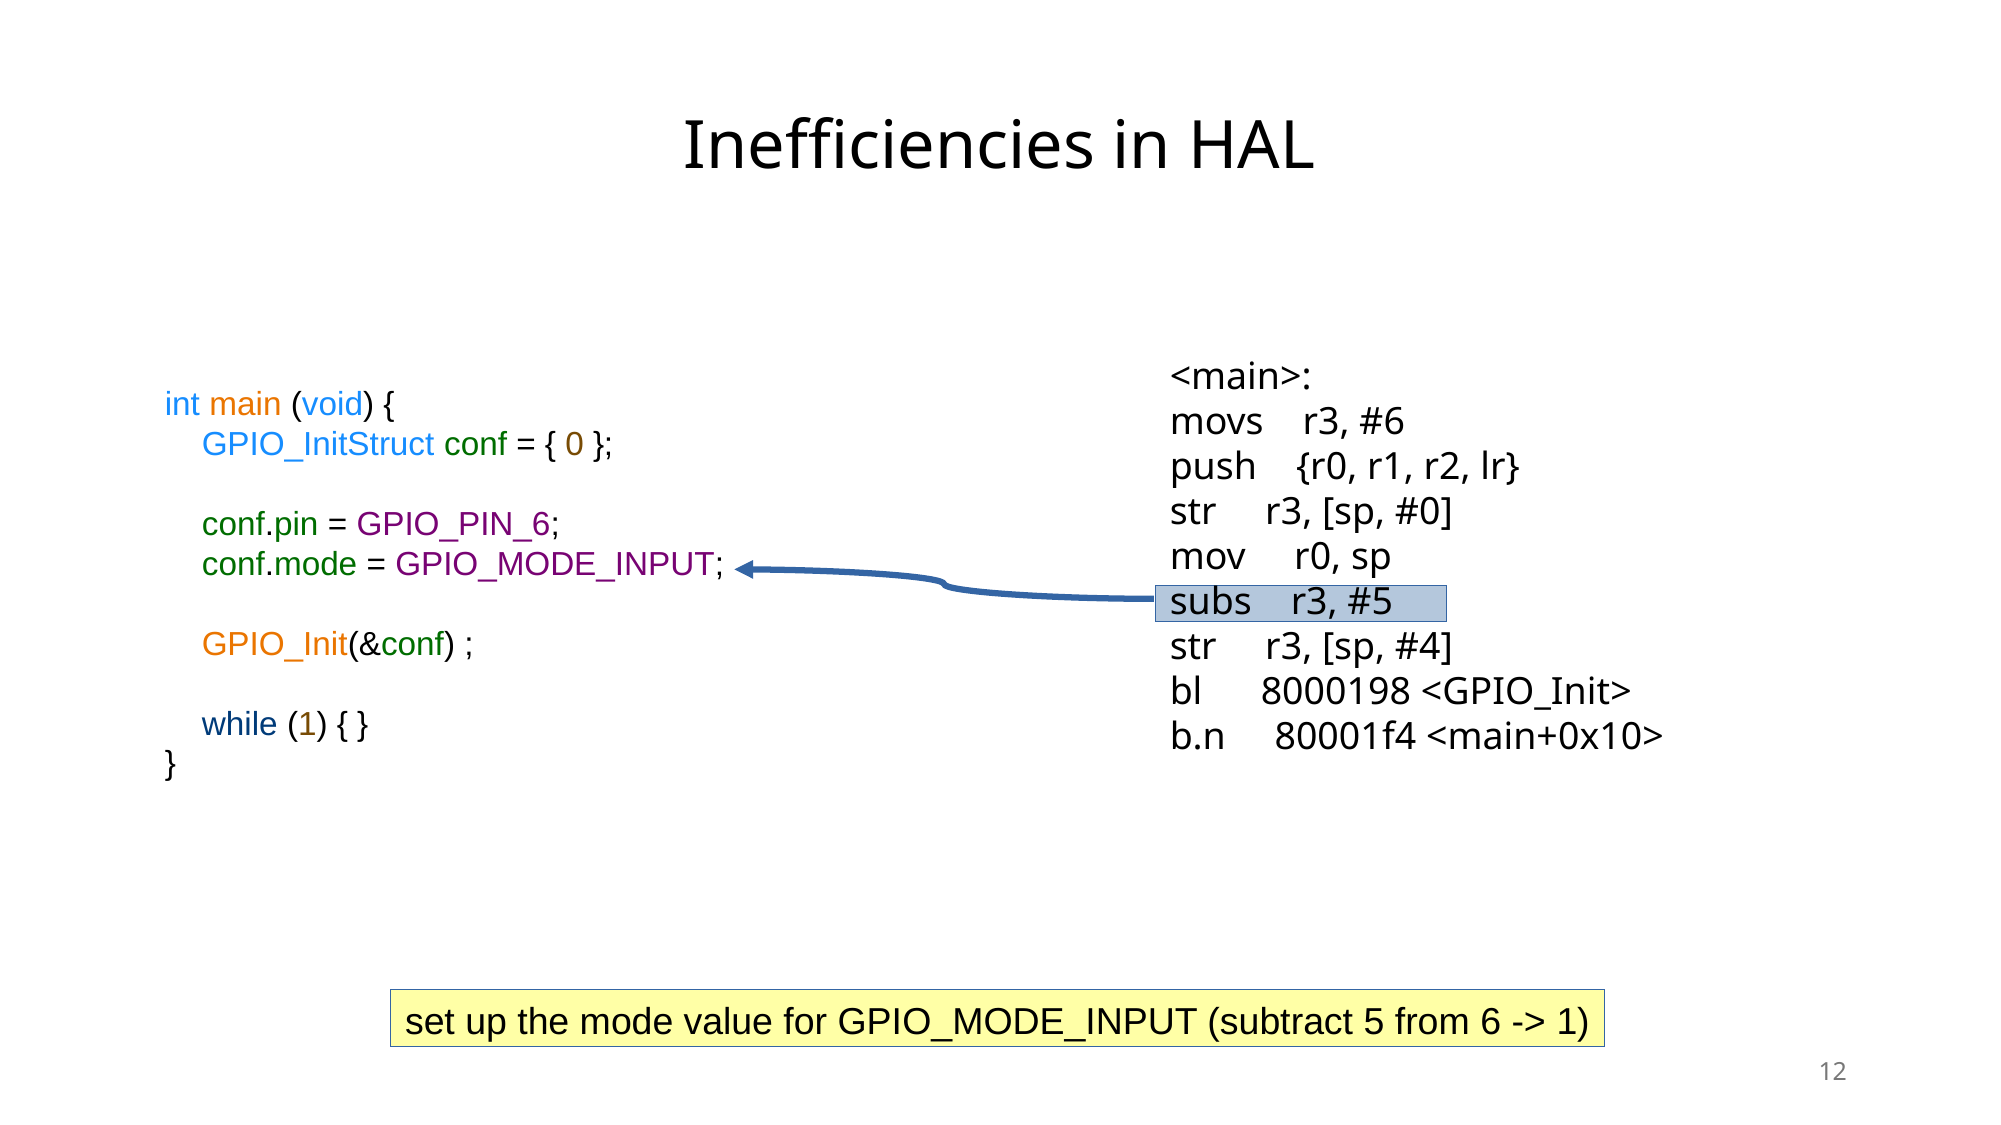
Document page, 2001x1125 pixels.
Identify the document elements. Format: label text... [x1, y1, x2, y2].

text_box set up the mode value for GPIO_MODE_INPUT (subtract 5 from 6 -> 1) [390, 989, 1610, 1050]
text_box int main (void) { GPIO_InitStruct conf = { 0 }; conf.pin = GPIO_PIN_6; conf.mode = GPIO_MODE_INPUT; GPIO_Init(&conf) ; while (1) { } } [150, 375, 937, 787]
text_box Inefficiencies in HAL [317, 103, 1683, 270]
slide_number 12 [1412, 1042, 1862, 1102]
text_box [734, 563, 1154, 599]
text_box <main>: movs r3, #6 push {r0, r1, r2, lr} str r3, [sp, #0] mov r0, sp subs r3, #5 str r3, [sp, #4] bl 8000198 <GPIO_Init> b.n 80001f4 <main+0x10> [1155, 344, 1867, 850]
